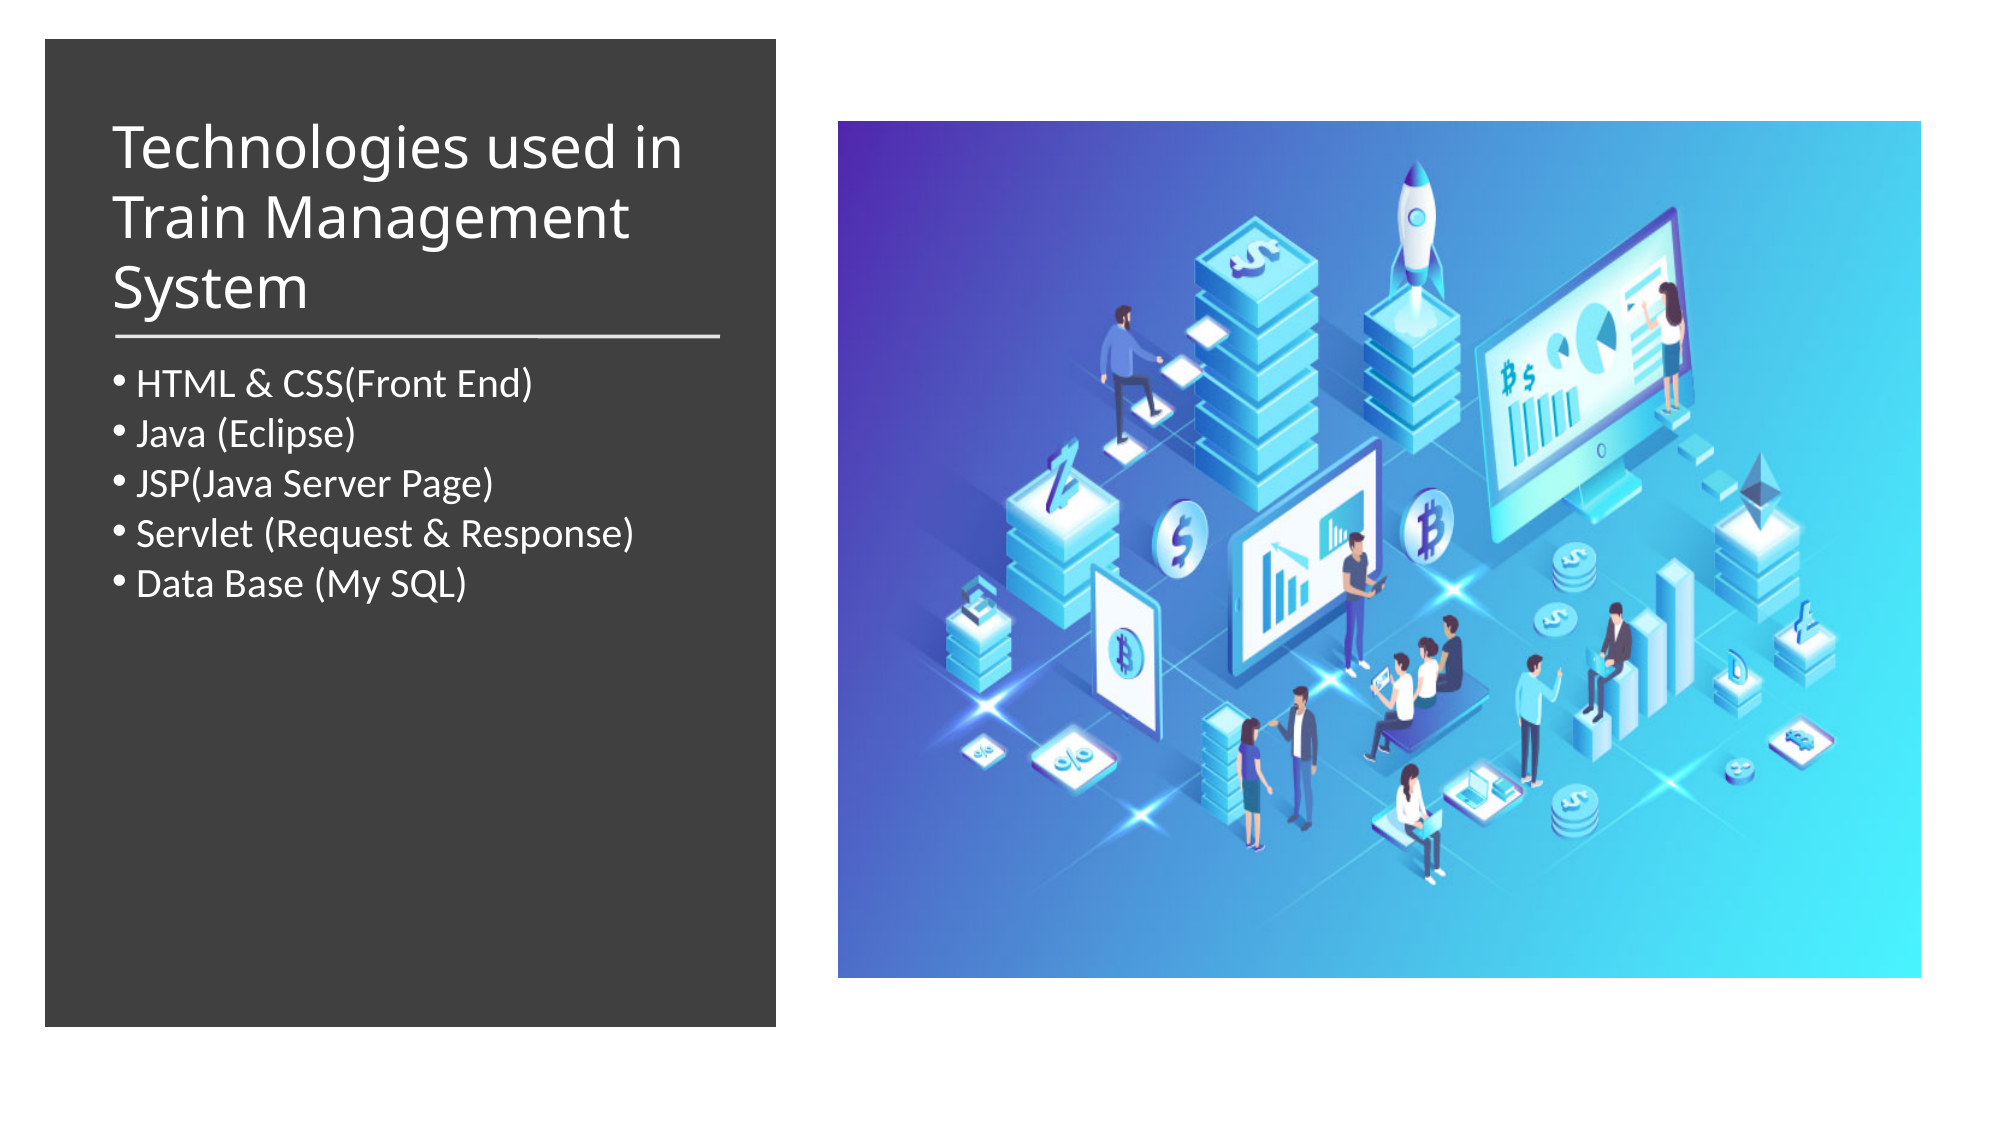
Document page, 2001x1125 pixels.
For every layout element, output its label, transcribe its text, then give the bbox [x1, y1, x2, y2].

text_box [55, 49, 767, 1017]
text_box HTML & CSS(Front End) Java (Eclipse) JSP(Java Server Page) Servlet (Request & Response) Data Base (My SQL) [97, 348, 725, 967]
picture [838, 121, 1921, 978]
text_box Technologies used in Train Management System [97, 105, 725, 326]
